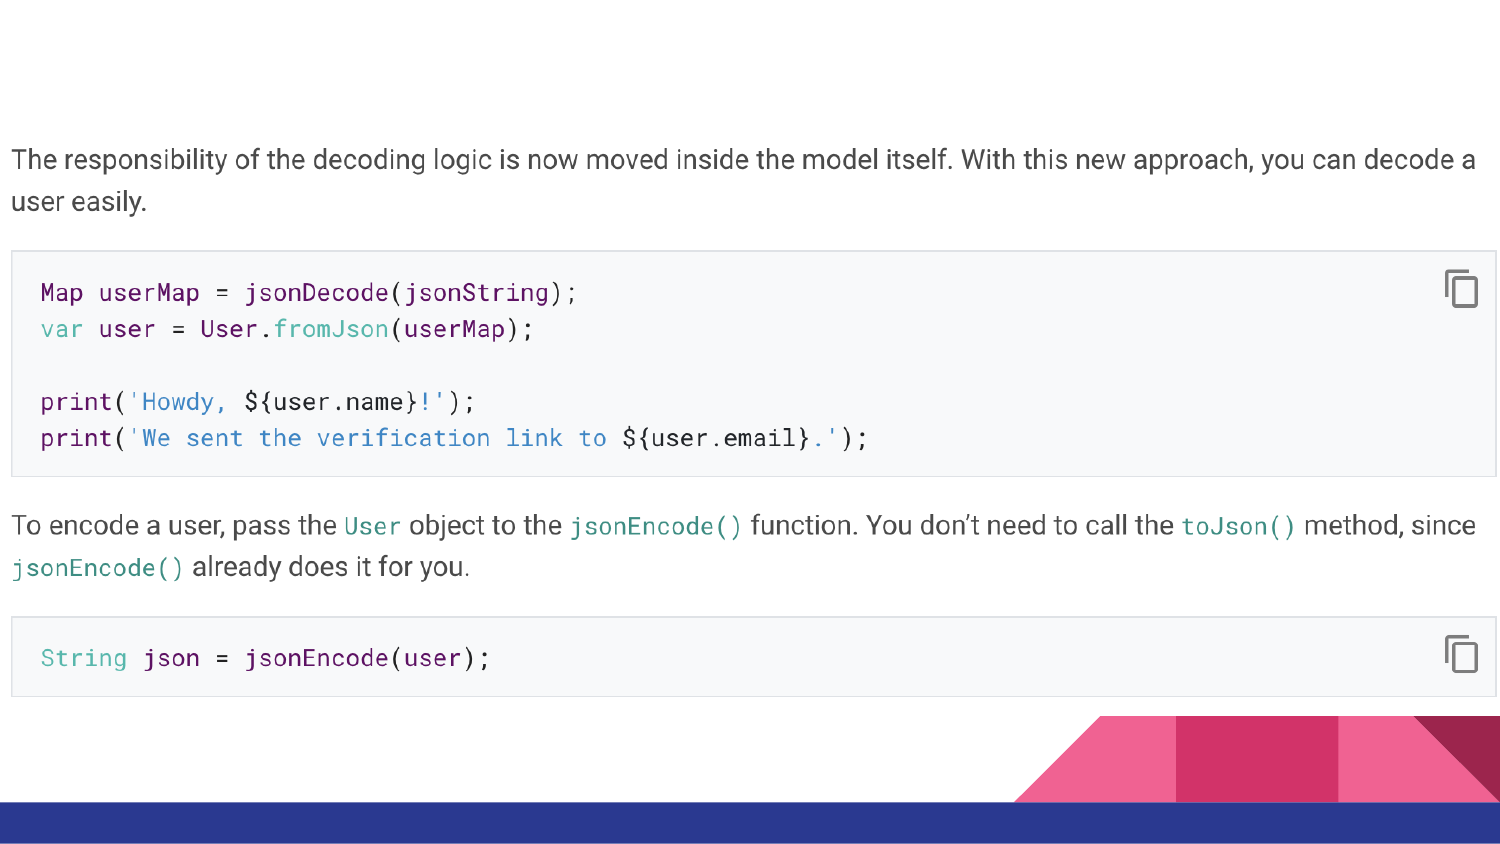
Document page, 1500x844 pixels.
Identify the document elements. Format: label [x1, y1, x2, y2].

picture [0, 127, 1500, 717]
